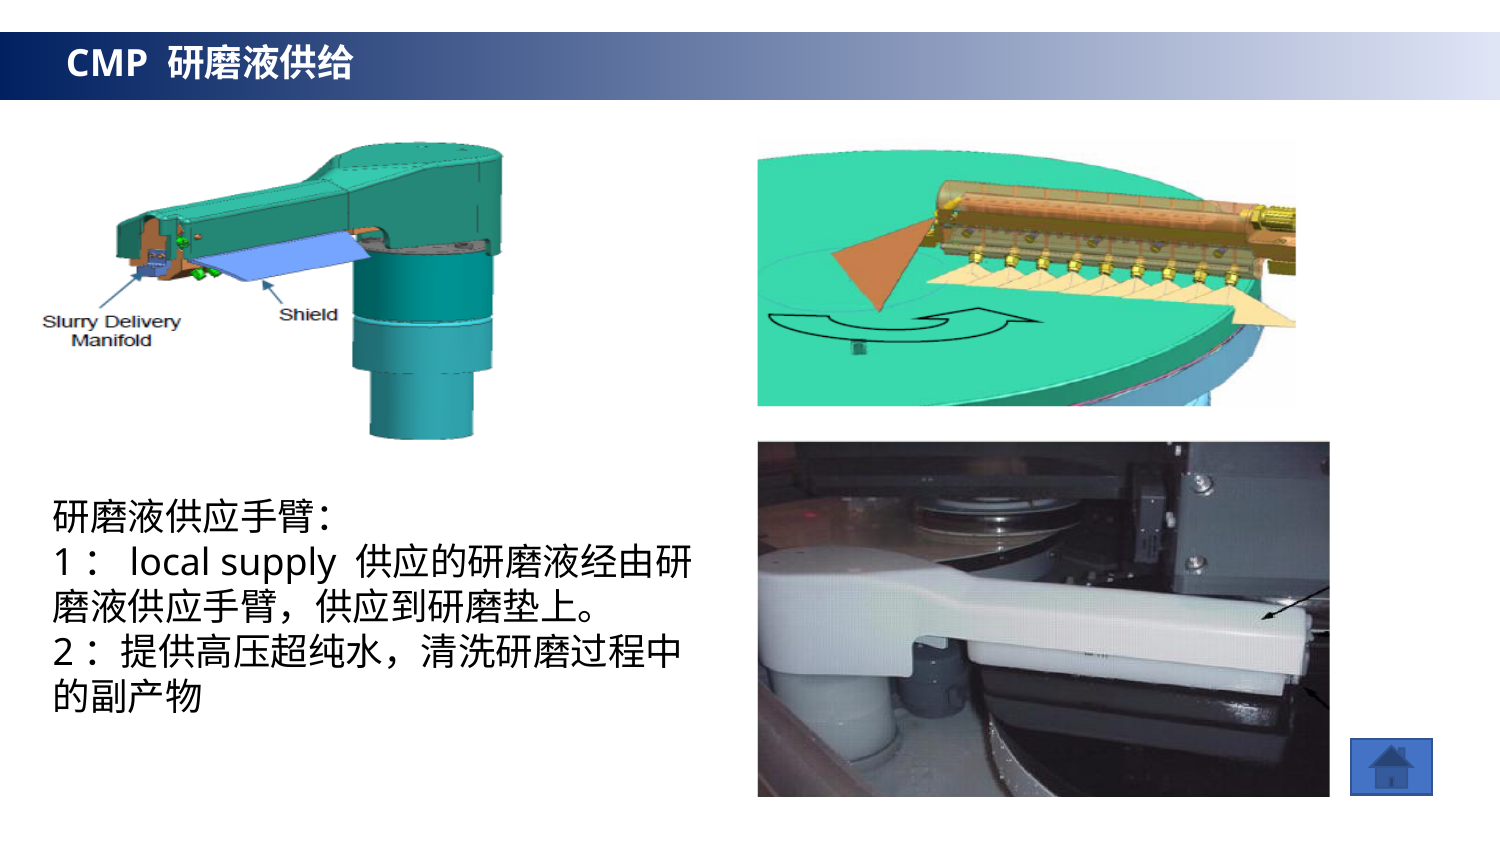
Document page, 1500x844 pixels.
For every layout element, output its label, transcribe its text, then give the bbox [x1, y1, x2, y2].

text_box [33, 138, 1330, 797]
text_box CMP 研磨液供给 [51, 32, 802, 92]
text_box [1350, 738, 1433, 796]
